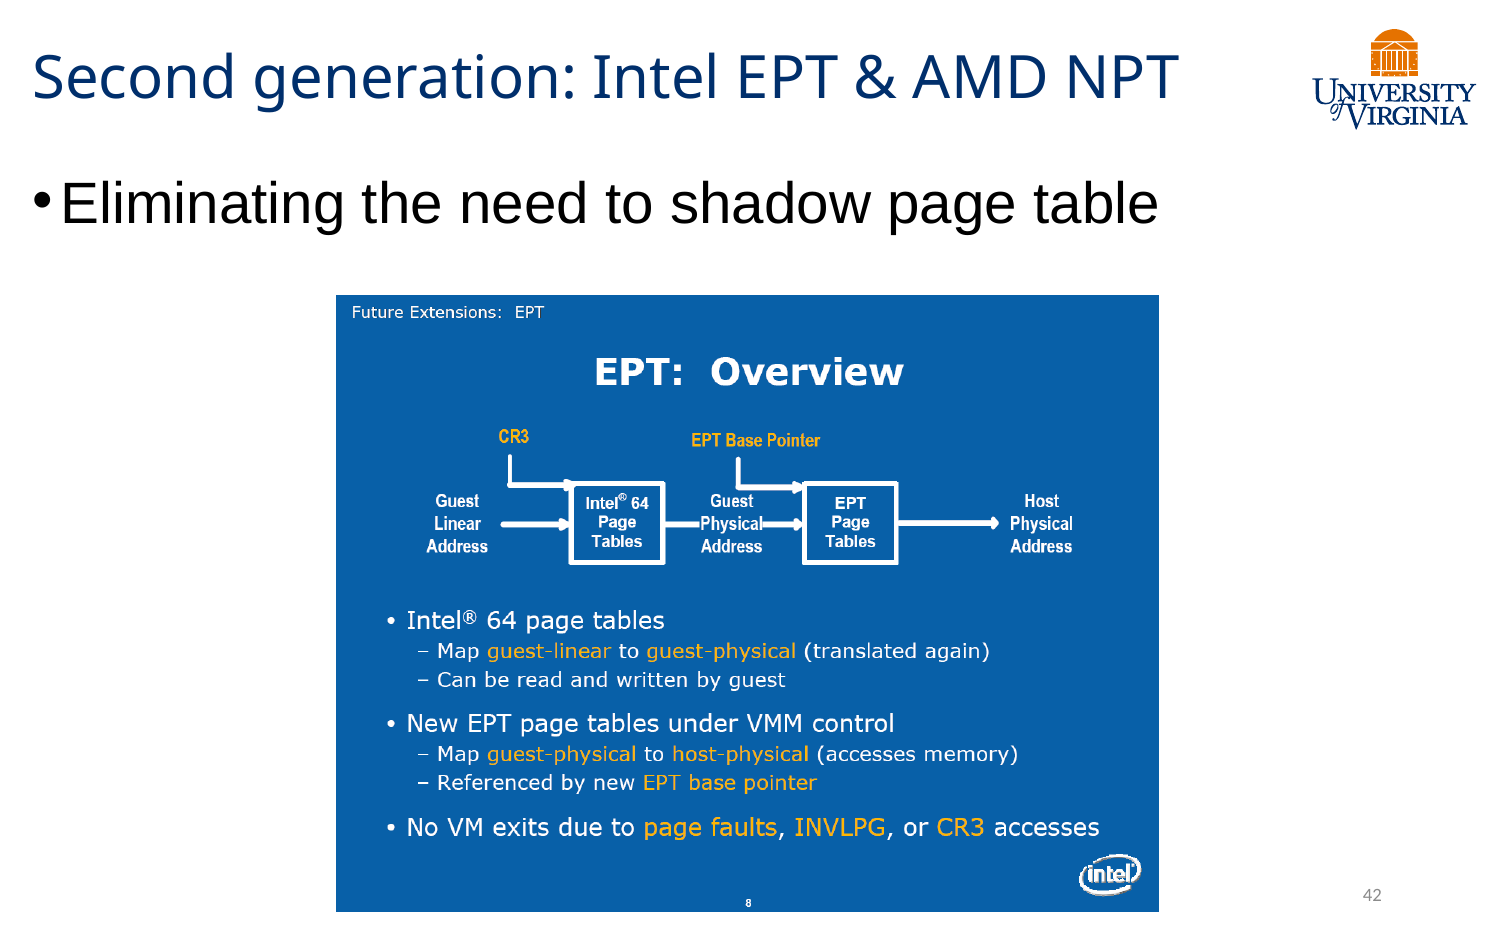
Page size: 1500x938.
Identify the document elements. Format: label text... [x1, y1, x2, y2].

slide_number 42 [1059, 868, 1397, 919]
list Eliminating the need to shadow page table [17, 157, 1483, 845]
picture [336, 295, 1159, 912]
title Second generation: Intel EPT & AMD NPT [17, 14, 1297, 145]
